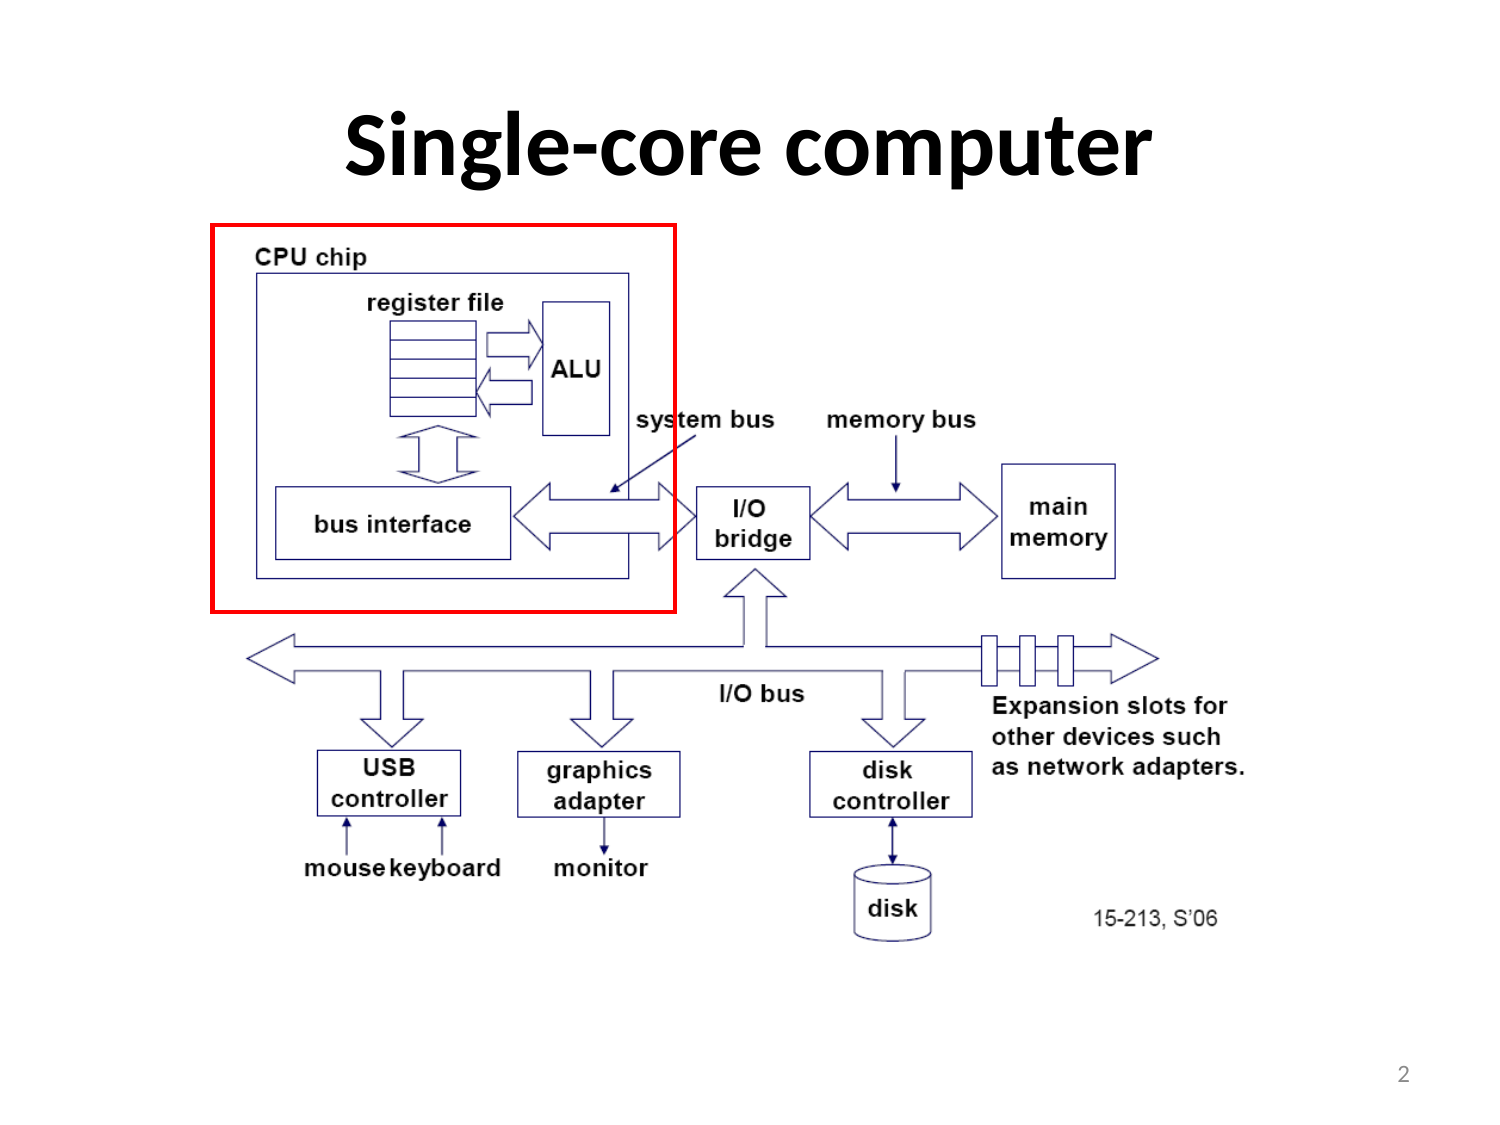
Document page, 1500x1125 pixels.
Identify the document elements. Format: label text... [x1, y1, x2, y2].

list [124, 237, 1309, 981]
slide_number 2 [1074, 1042, 1425, 1103]
text_box [212, 224, 675, 235]
title Single-core computer [75, 45, 1425, 233]
